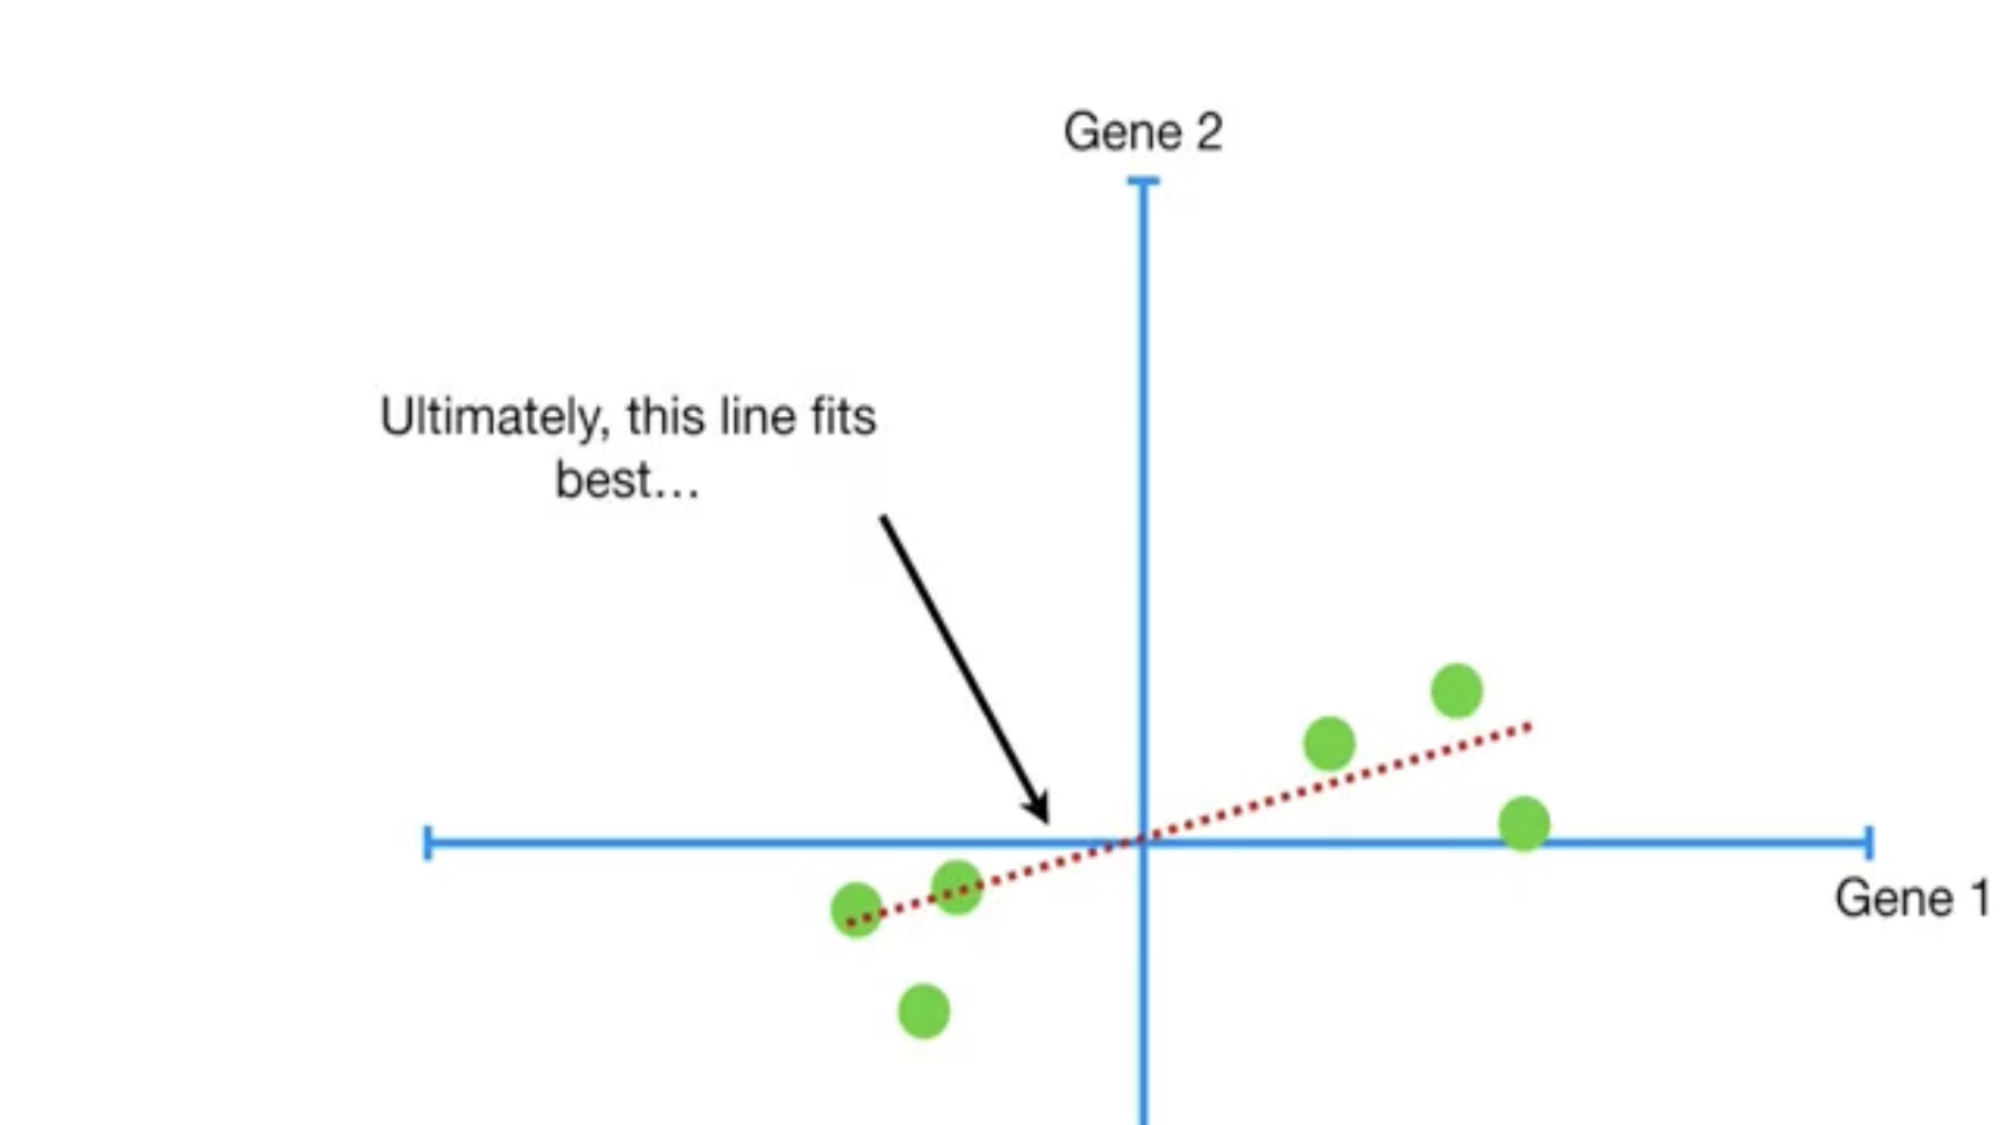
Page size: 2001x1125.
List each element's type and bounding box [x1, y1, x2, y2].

list [0, 0, 2000, 1125]
